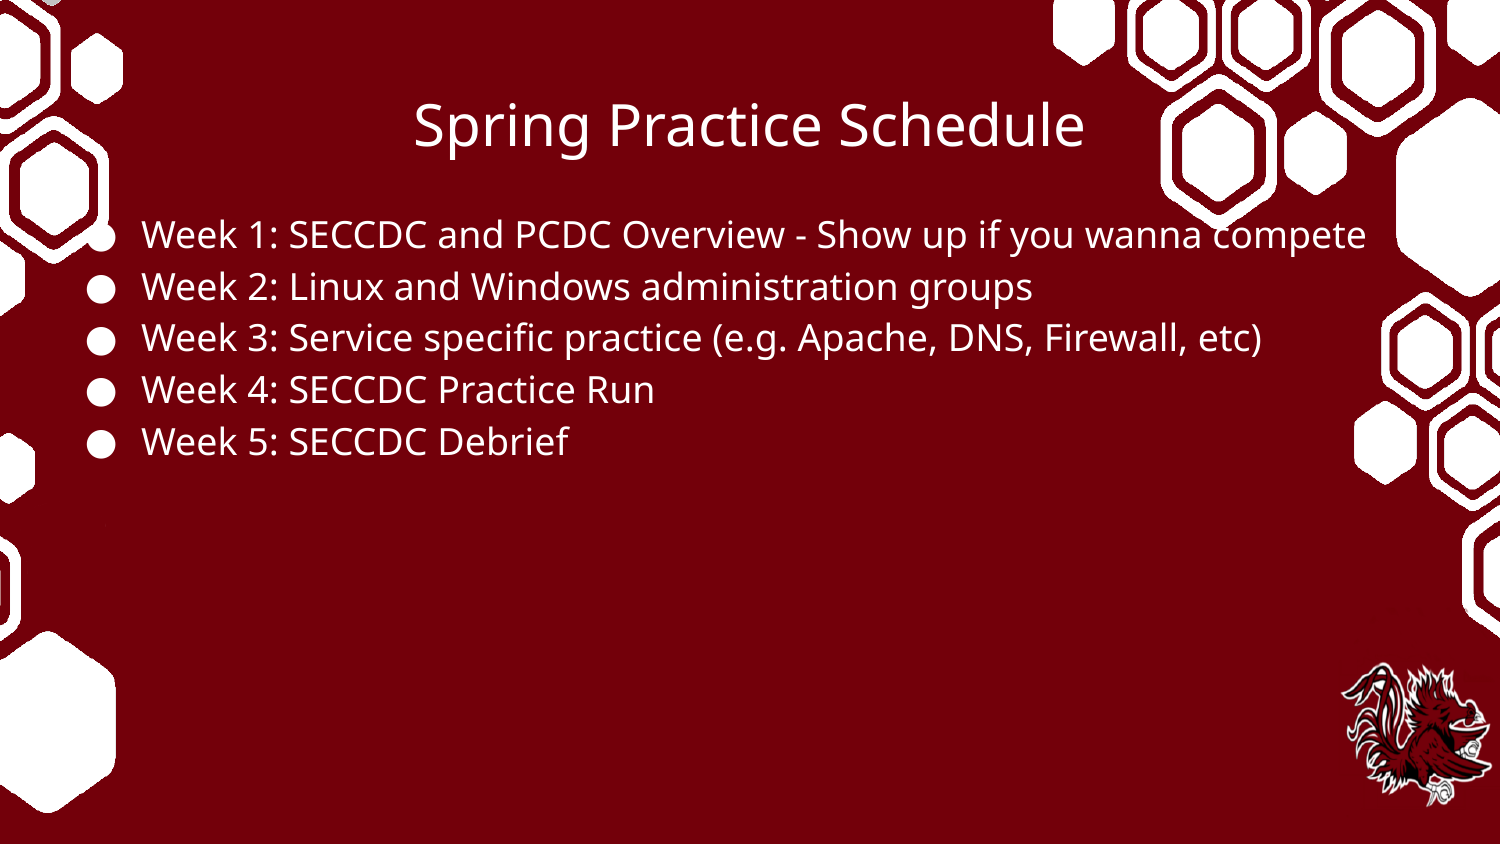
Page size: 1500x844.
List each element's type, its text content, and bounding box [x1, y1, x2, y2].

list Week 1: SECCDC and PCDC Overview - Show up if you wanna compete Week 2: Linux and Windows administration groups Week 3: Service specific practice (e.g. Apache, DNS, Firewall, etc) Week 4: SECCDC Practice Run Week 5: SECCDC Debrief [51, 189, 1449, 750]
title Spring Practice Schedule [51, 72, 1449, 167]
picture [0, 0, 1500, 844]
